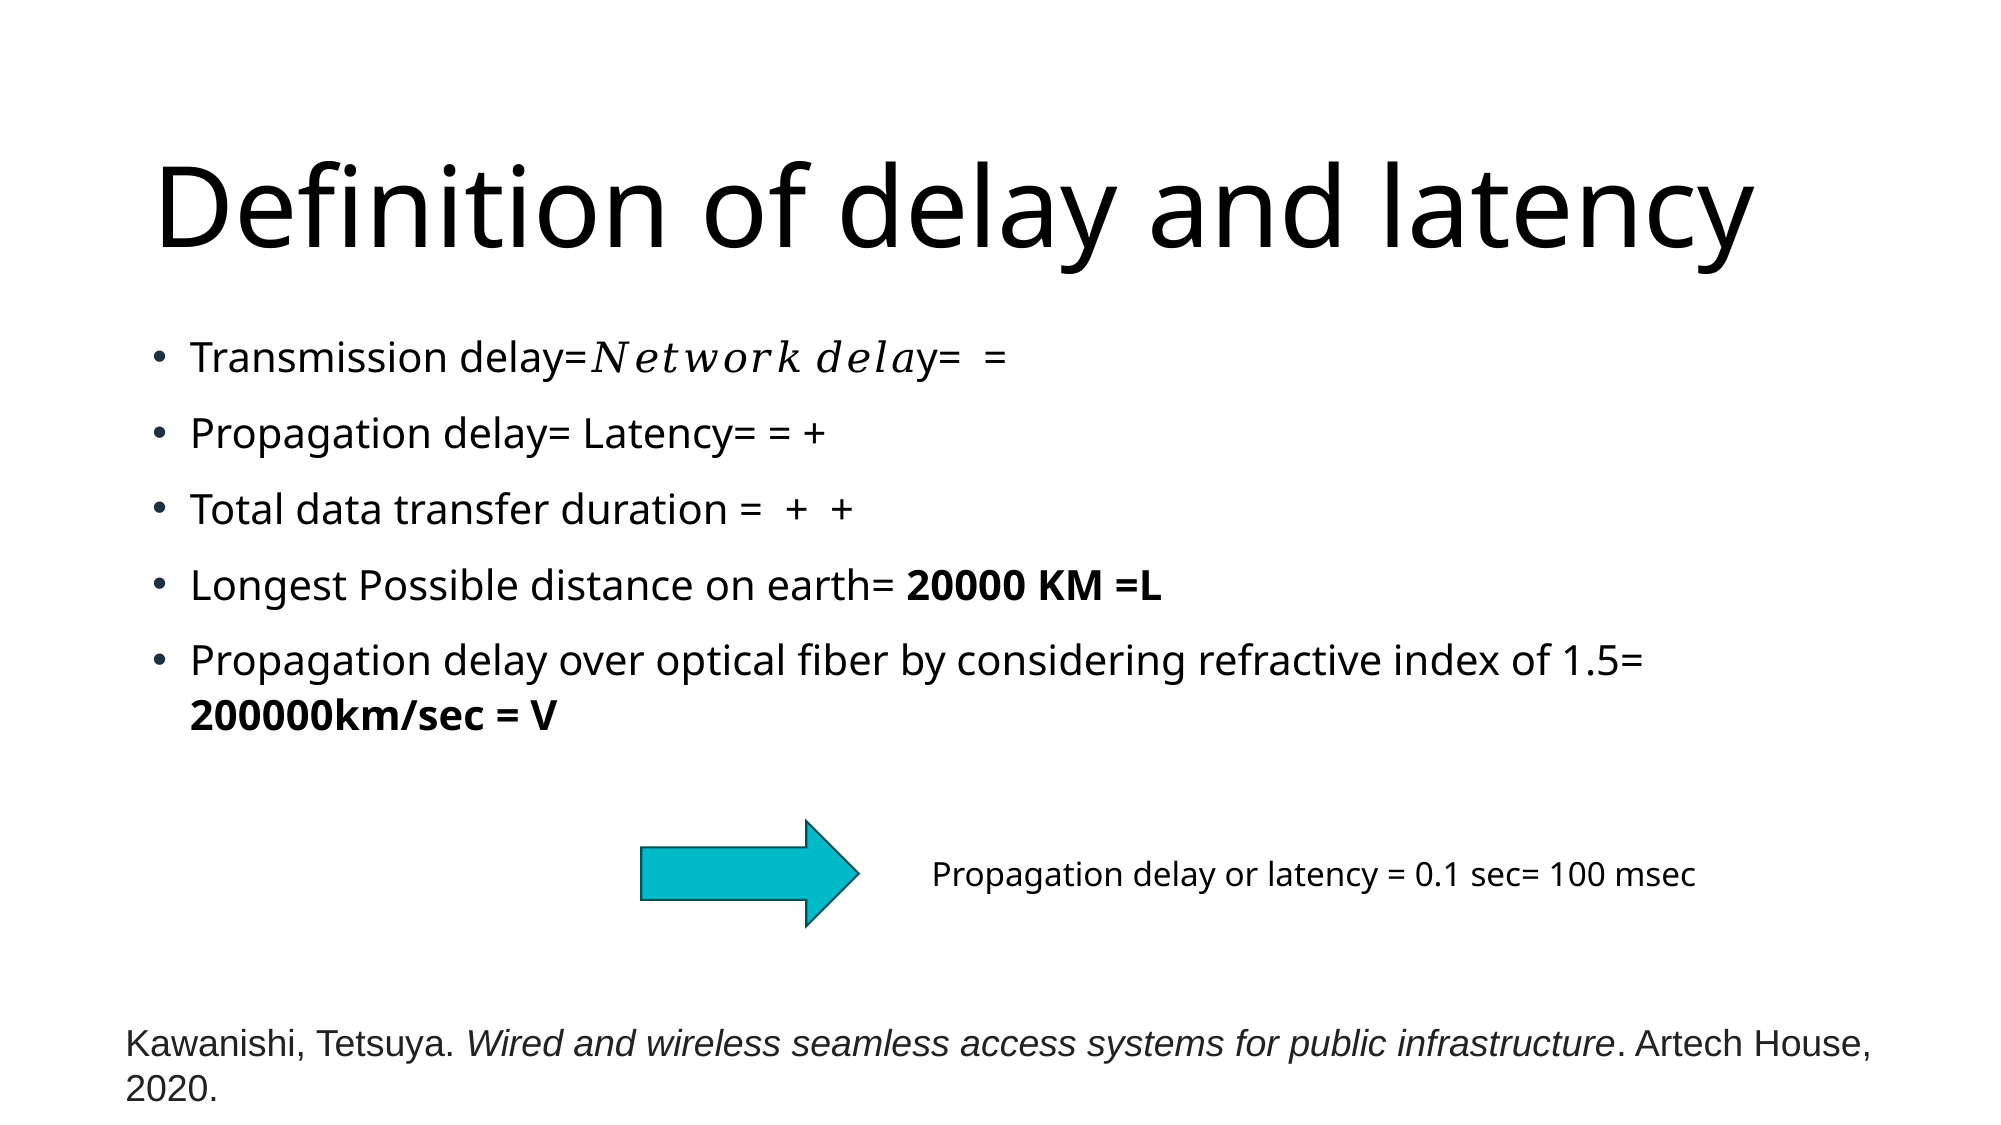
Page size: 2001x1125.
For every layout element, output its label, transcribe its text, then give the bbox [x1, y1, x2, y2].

text_box Propagation delay or latency = 0.1 sec= 100 msec [916, 845, 1739, 901]
text_box [640, 818, 861, 929]
title Definition of delay and latency [137, 59, 1863, 278]
text_box Kawanishi, Tetsuya. Wired and wireless seamless access systems for public infrastructure. Artech House, 2020. [110, 1012, 1890, 1117]
